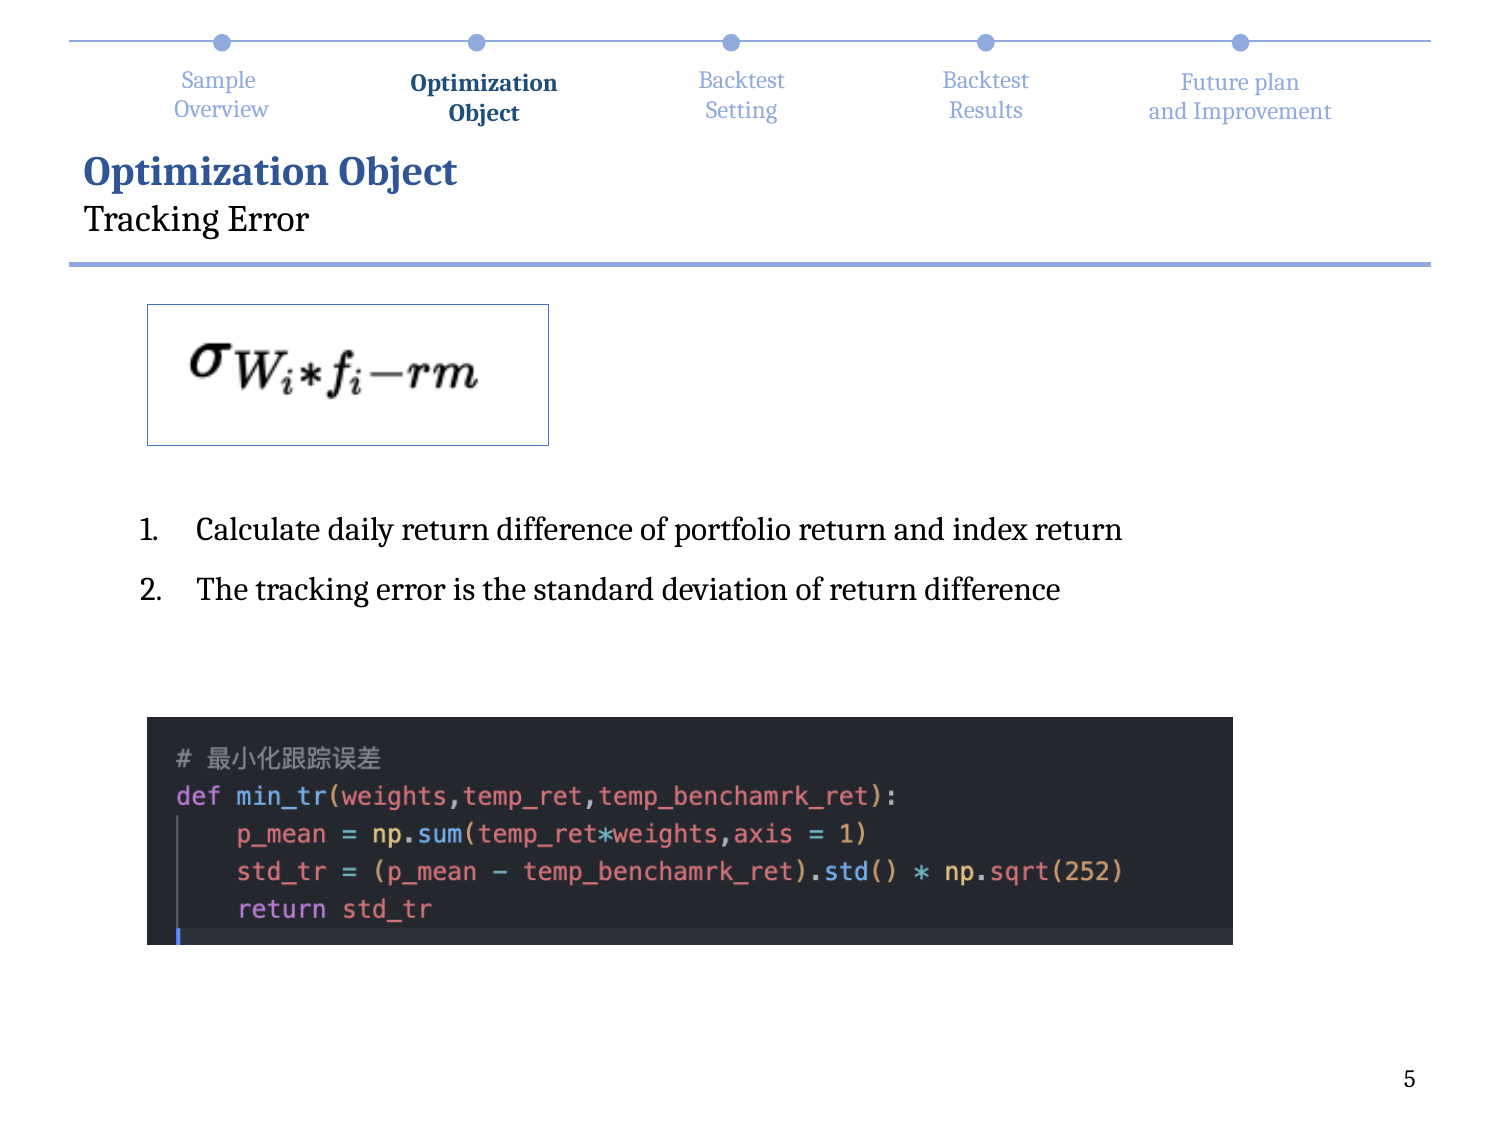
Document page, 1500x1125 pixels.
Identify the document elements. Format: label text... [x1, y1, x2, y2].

text_box [1232, 33, 1249, 41]
text_box [213, 42, 231, 52]
text_box [1231, 42, 1250, 52]
picture [147, 304, 549, 446]
text_box Backtest Setting [536, 56, 780, 131]
text_box [976, 42, 995, 52]
text_box Future plan and Improvement [1035, 57, 1446, 133]
text_box Sample Overview [16, 55, 428, 131]
text_box Backtest Results [780, 56, 1192, 132]
text_box Calculate daily return difference of portfolio return and index return The tracking error is the standard deviation of return difference [125, 479, 1200, 615]
text_box [722, 33, 740, 41]
text_box [467, 42, 486, 52]
text_box Optimization Object Tracking Error [68, 136, 1431, 247]
text_box Optimization Object [354, 59, 615, 135]
text_box [977, 33, 995, 41]
text_box [213, 33, 231, 41]
text_box [468, 33, 486, 41]
text_box [722, 42, 741, 52]
slide_number 5 [1093, 1054, 1431, 1100]
picture [147, 717, 1233, 945]
